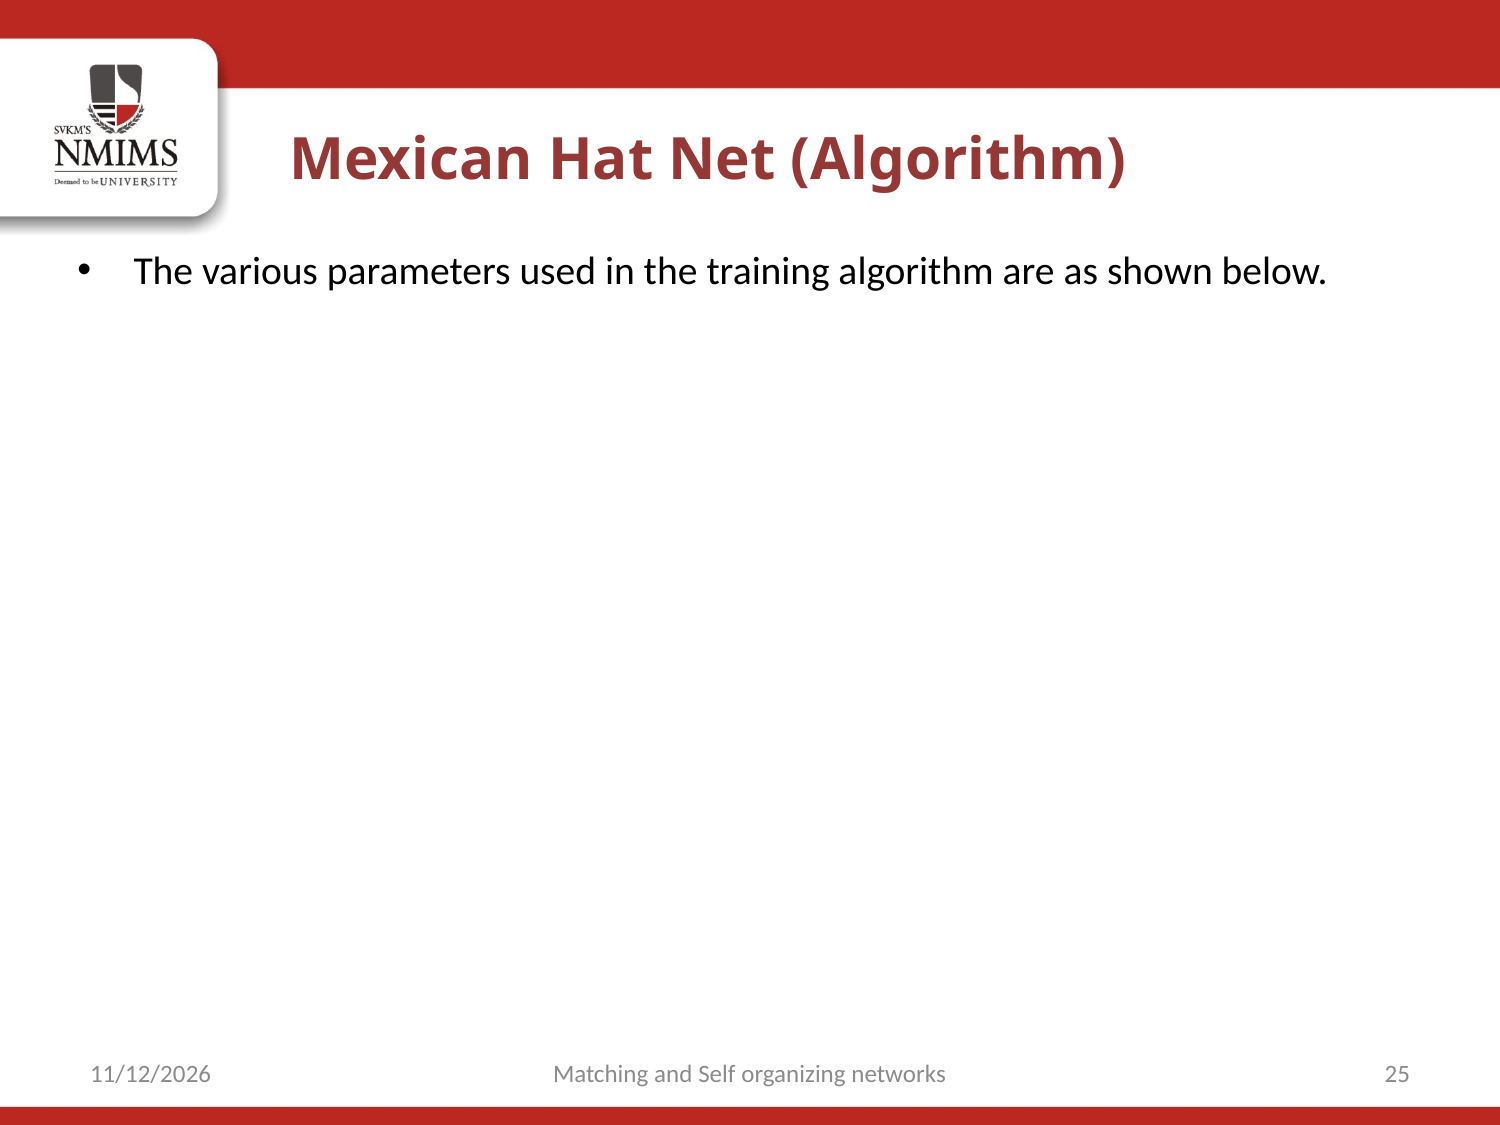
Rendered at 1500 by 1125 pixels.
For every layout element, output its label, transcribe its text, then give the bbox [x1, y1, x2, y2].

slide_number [75, 1042, 425, 1103]
footer Matching and Self organizing networks [512, 1042, 988, 1103]
text_box Mexican Hat Net (Algorithm) [274, 114, 1238, 199]
slide_number 25 [1074, 1042, 1425, 1103]
picture [0, 0, 1500, 1125]
